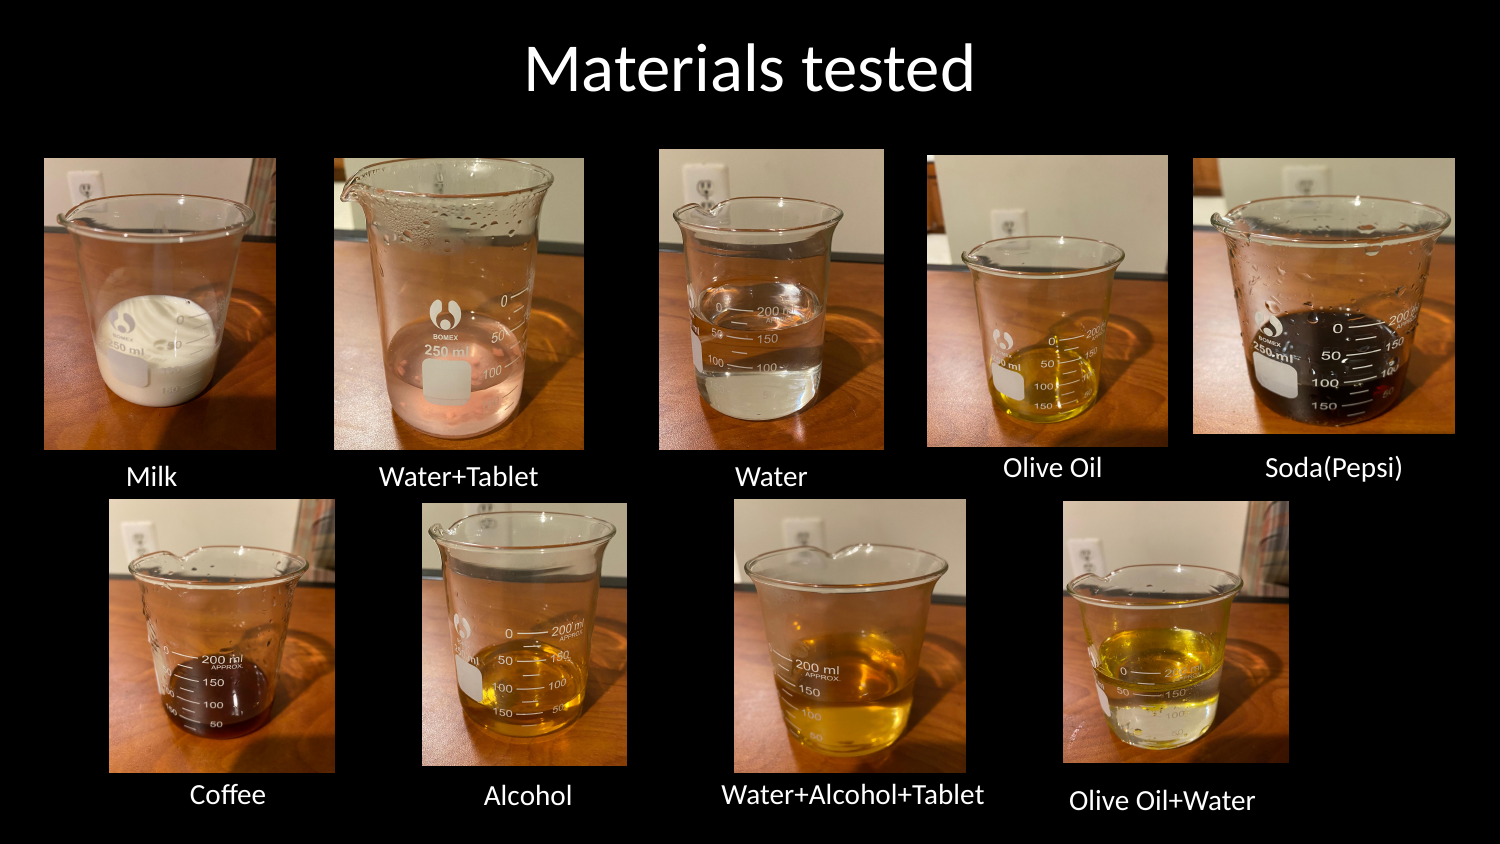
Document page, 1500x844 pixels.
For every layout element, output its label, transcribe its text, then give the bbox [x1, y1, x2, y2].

picture [333, 158, 584, 450]
picture [658, 149, 885, 450]
text_box Water+Tablet [356, 458, 561, 489]
picture [1193, 158, 1455, 435]
picture [926, 154, 1169, 447]
title Materials tested [0, 0, 1500, 140]
picture [44, 158, 276, 450]
picture [108, 498, 335, 773]
text_box Soda(Pepsi) [1240, 443, 1428, 497]
text_box Milk [44, 457, 259, 489]
text_box Olive Oil [959, 455, 1147, 497]
picture [734, 498, 966, 773]
text_box Olive Oil+Water [1042, 766, 1283, 831]
text_box Alcohol [434, 775, 622, 825]
text_box Coffee [134, 780, 322, 825]
text_box Water+Alcohol+Tablet [698, 760, 1008, 825]
picture [356, 497, 627, 774]
picture [1063, 500, 1289, 763]
text_box Water [678, 458, 865, 506]
